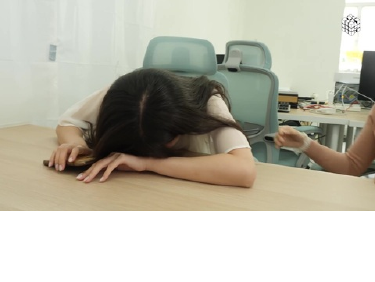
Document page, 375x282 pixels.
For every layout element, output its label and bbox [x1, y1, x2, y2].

picture [0, 0, 375, 212]
